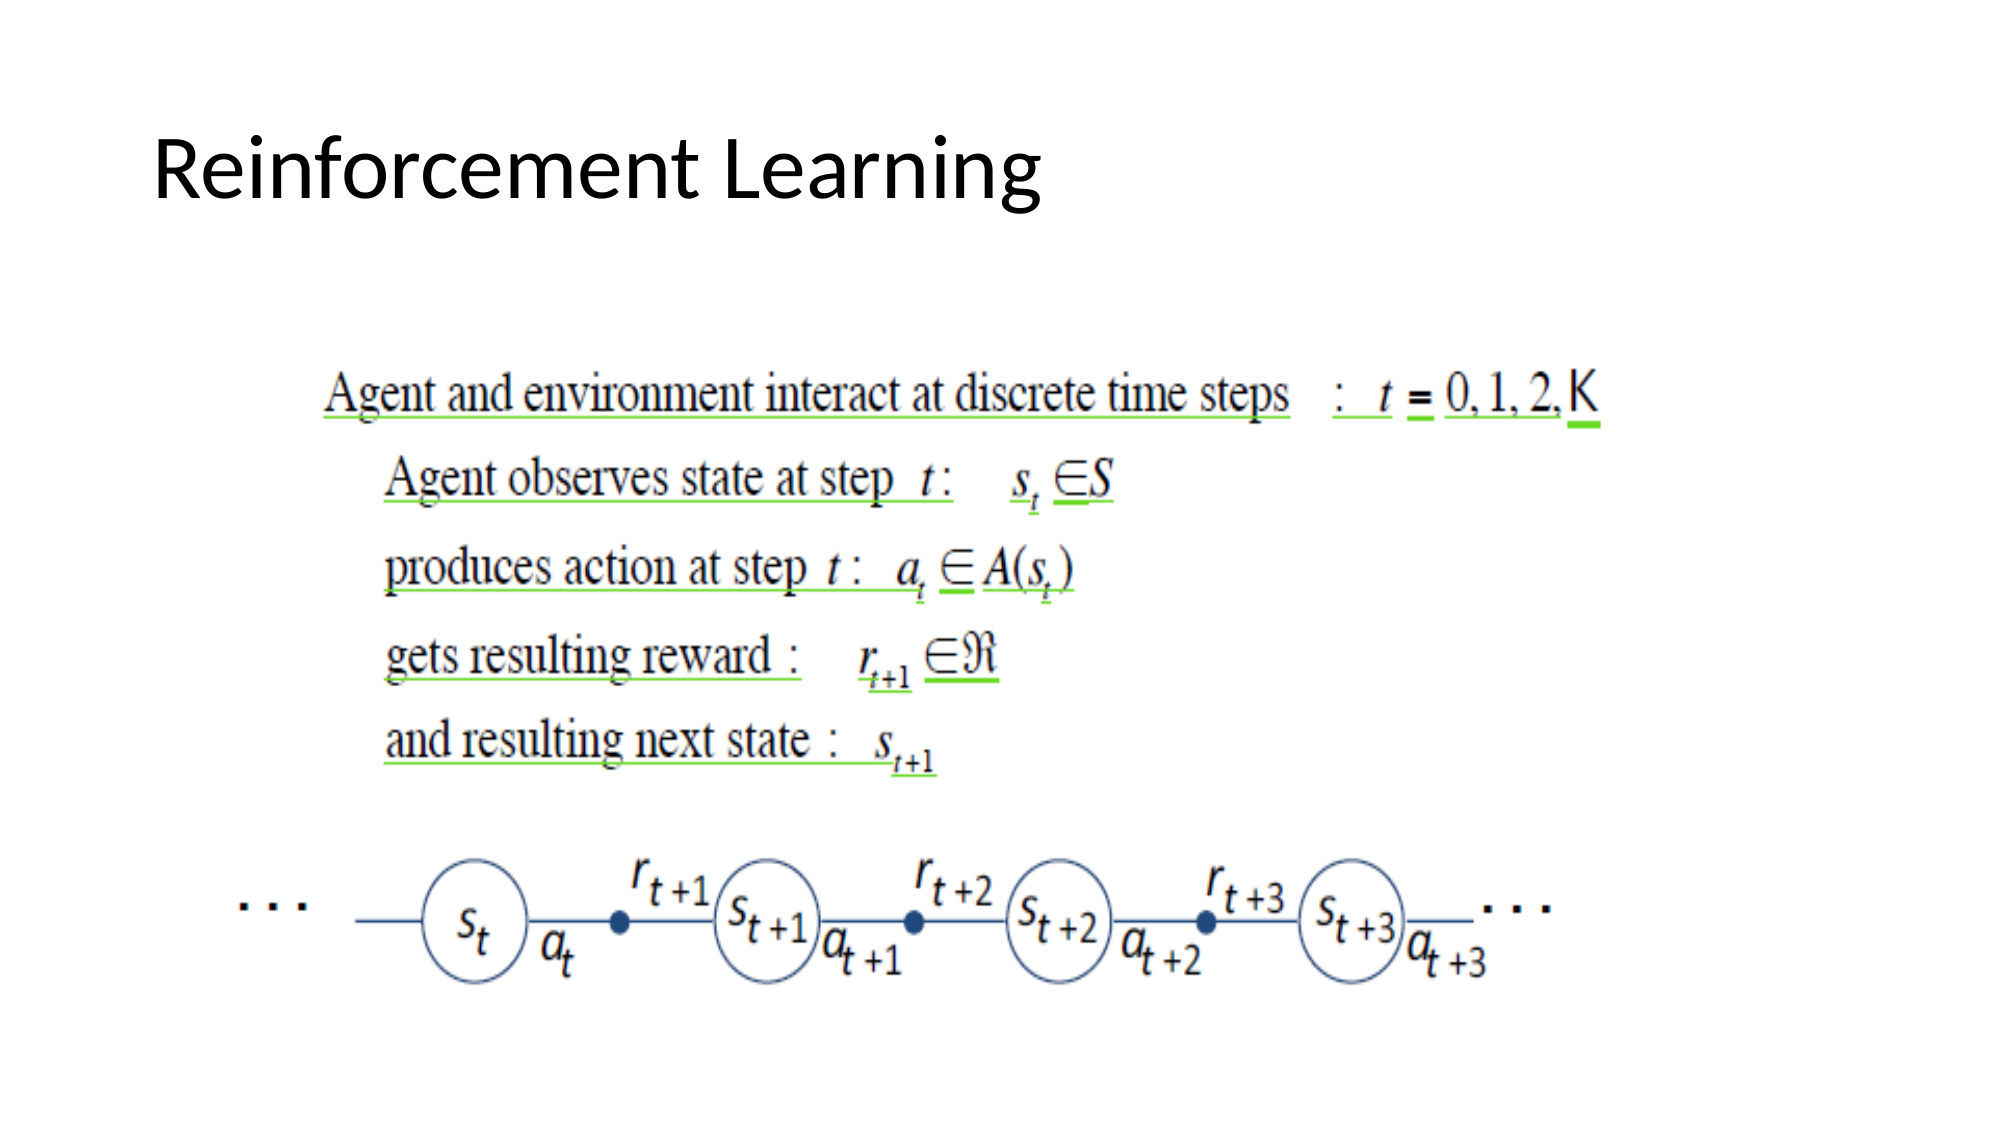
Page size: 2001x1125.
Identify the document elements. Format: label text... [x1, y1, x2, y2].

title Reinforcement Learning [137, 59, 1863, 278]
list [197, 350, 1622, 1003]
